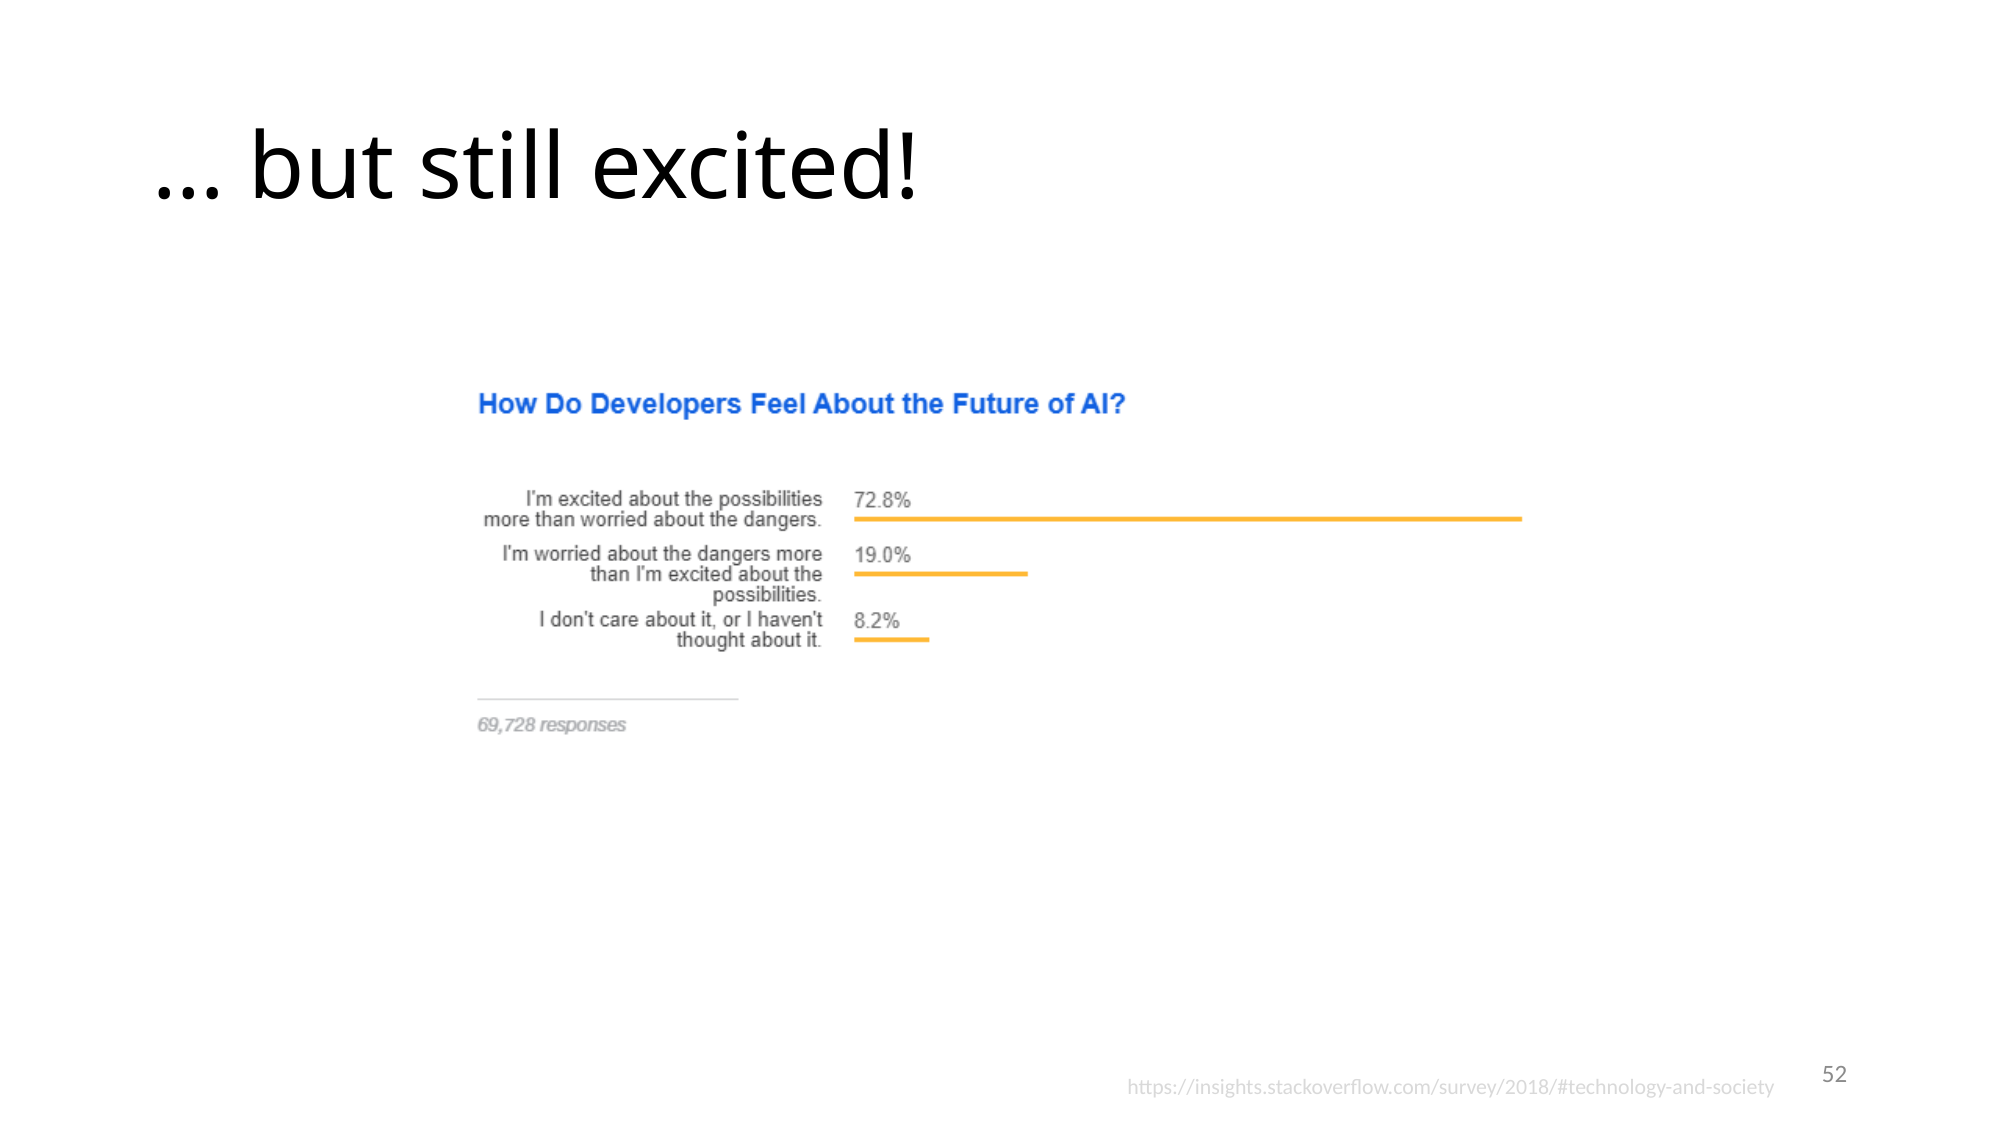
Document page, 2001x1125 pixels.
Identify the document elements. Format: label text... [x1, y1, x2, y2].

picture [462, 373, 1538, 752]
slide_number 52 [1412, 1042, 1863, 1103]
title … but still excited! [137, 59, 1863, 278]
text_box https://insights.stackoverflow.com/survey/2018/#technology-and-society [1112, 1065, 1829, 1106]
